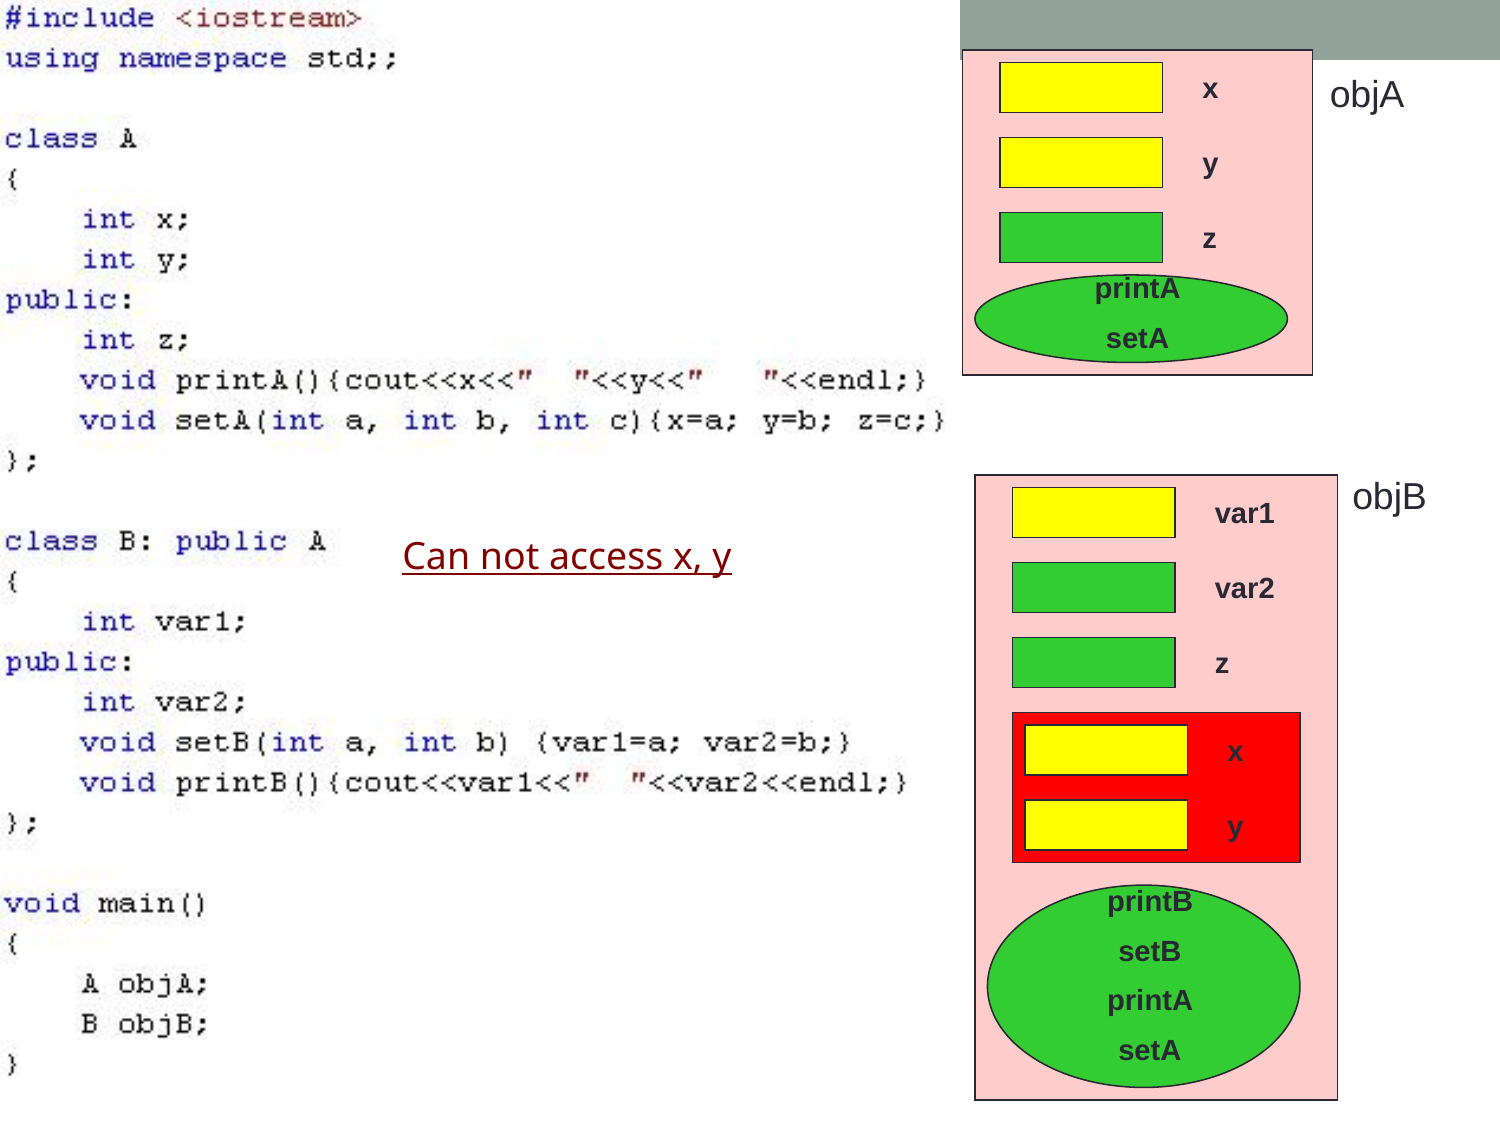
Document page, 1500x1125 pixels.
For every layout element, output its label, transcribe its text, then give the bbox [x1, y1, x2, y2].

text_box printA setA [1074, 262, 1200, 362]
text_box objA [1315, 62, 1441, 123]
text_box var1 [1200, 487, 1300, 538]
text_box [1012, 487, 1175, 538]
text_box var2 [1200, 562, 1300, 613]
text_box [999, 137, 1163, 188]
text_box [1200, 279, 1288, 359]
text_box x [1212, 724, 1288, 775]
text_box [999, 62, 1163, 113]
text_box [1024, 800, 1188, 850]
text_box [1012, 562, 1175, 613]
text_box [974, 277, 1074, 360]
text_box [1024, 725, 1188, 775]
text_box z [1200, 637, 1300, 688]
text_box printB setB printA setA [1087, 875, 1213, 1074]
text_box [987, 892, 1300, 1088]
text_box y [1212, 799, 1288, 850]
text_box x [1187, 62, 1238, 113]
text_box objB [1337, 464, 1463, 525]
text_box y [1187, 137, 1238, 188]
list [0, 0, 961, 1088]
text_box [967, 50, 1313, 375]
text_box [1012, 637, 1175, 688]
text_box [1012, 712, 1300, 863]
text_box [999, 212, 1163, 263]
text_box z [1187, 212, 1238, 263]
text_box [974, 474, 1338, 1100]
